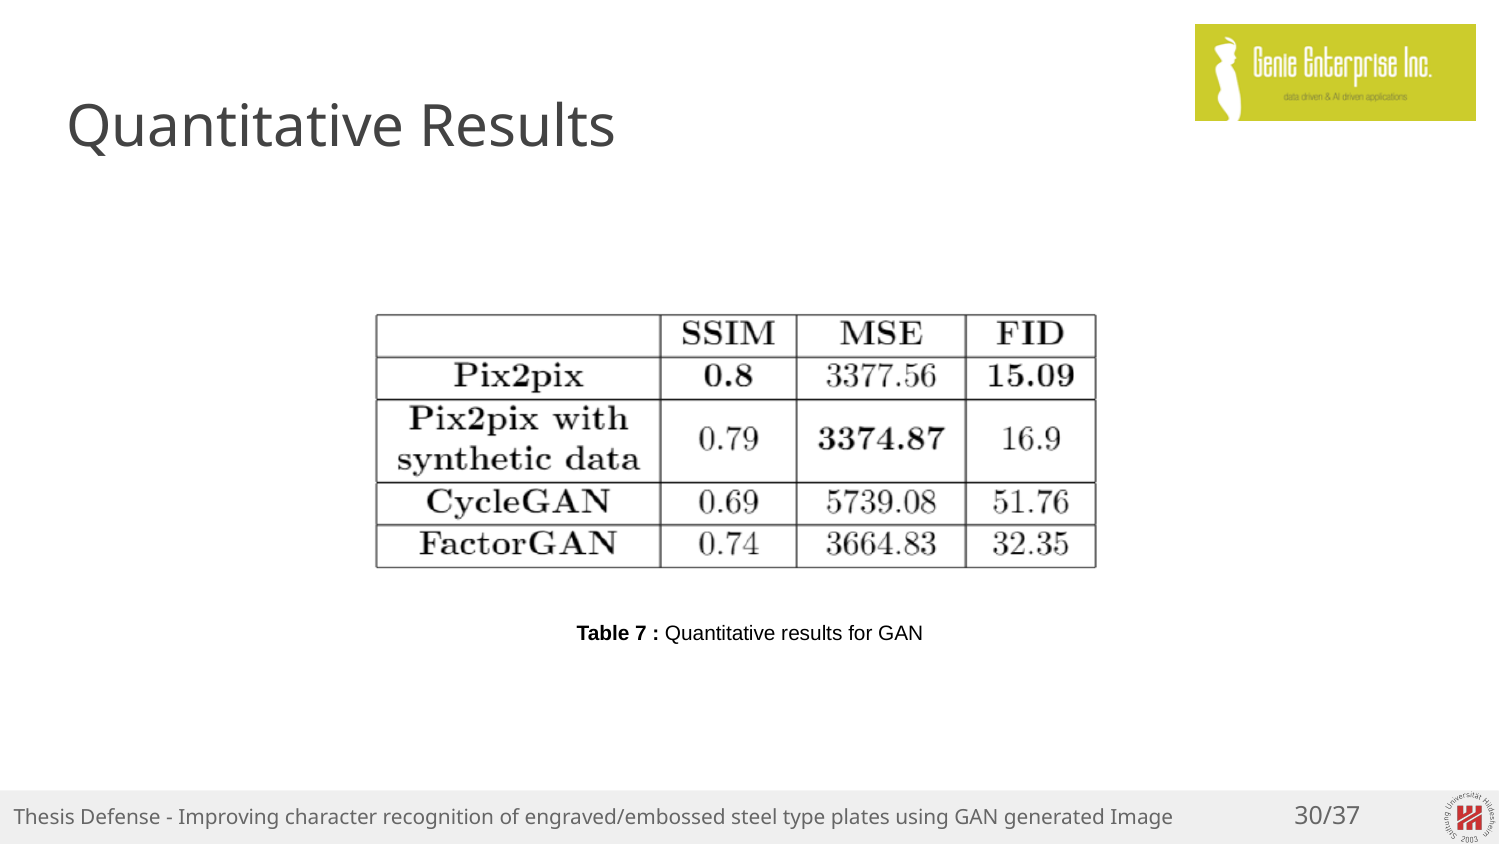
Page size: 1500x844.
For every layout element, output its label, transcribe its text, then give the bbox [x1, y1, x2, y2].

picture [1195, 23, 1477, 121]
text_box Thesis Defense - Improving character recognition of engraved/embossed steel type plates using GAN generated Image 30/37 [0, 790, 1442, 844]
text_box Table 7 : Quantitative results for GAN [561, 612, 939, 653]
picture [350, 287, 1150, 603]
title Quantitative Results [51, 72, 1449, 167]
text_box [51, 217, 1428, 751]
picture [1443, 790, 1498, 844]
